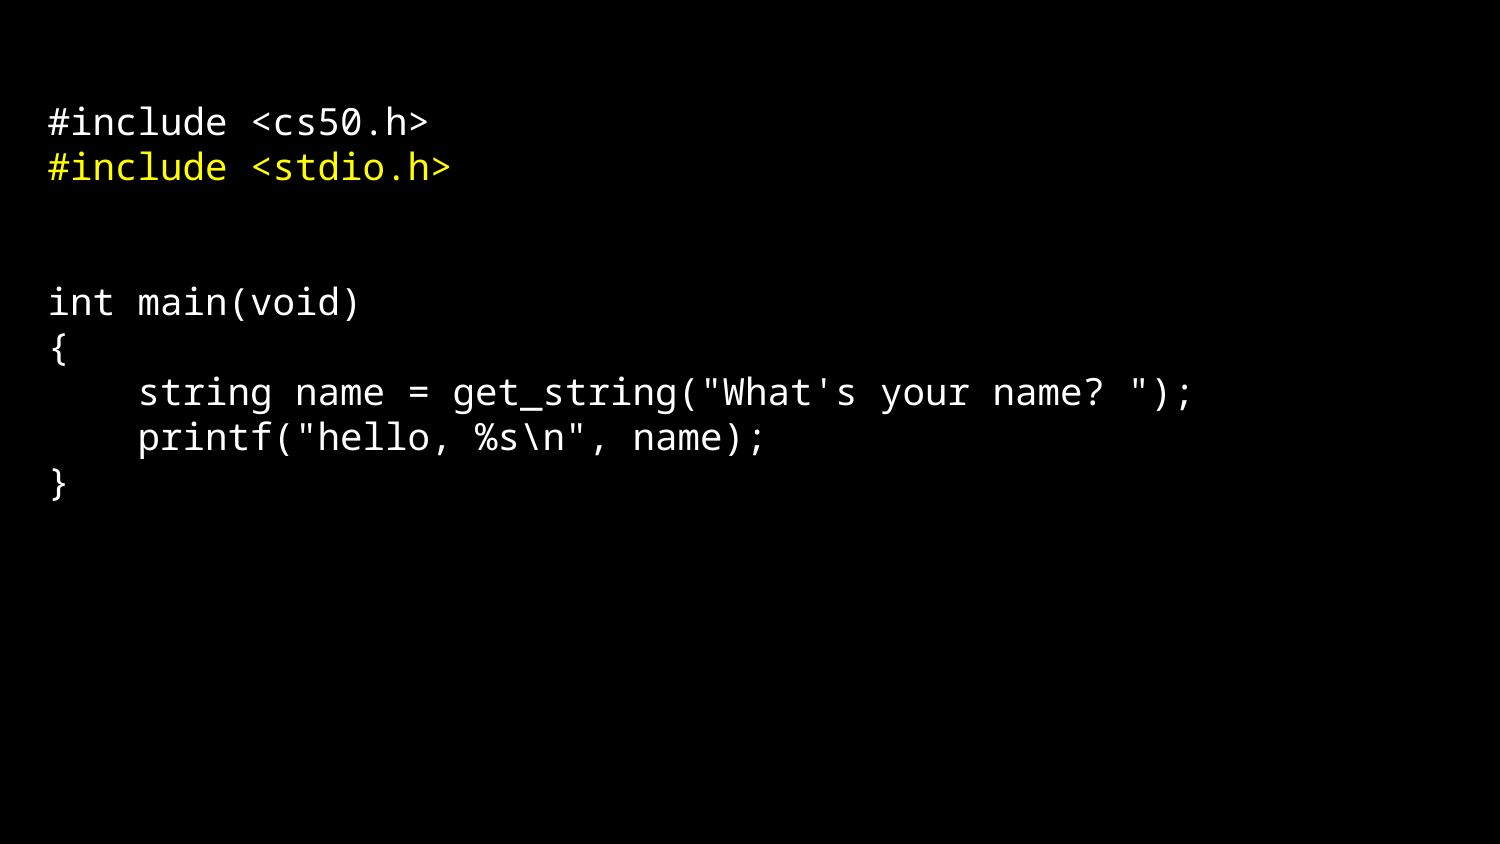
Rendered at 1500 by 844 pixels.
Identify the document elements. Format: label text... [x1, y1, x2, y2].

list #include <cs50.h> #include <stdio.h> int main(void) { string name = get_string("What's your name? "); printf("hello, %s\n", name); } [32, 37, 1431, 808]
